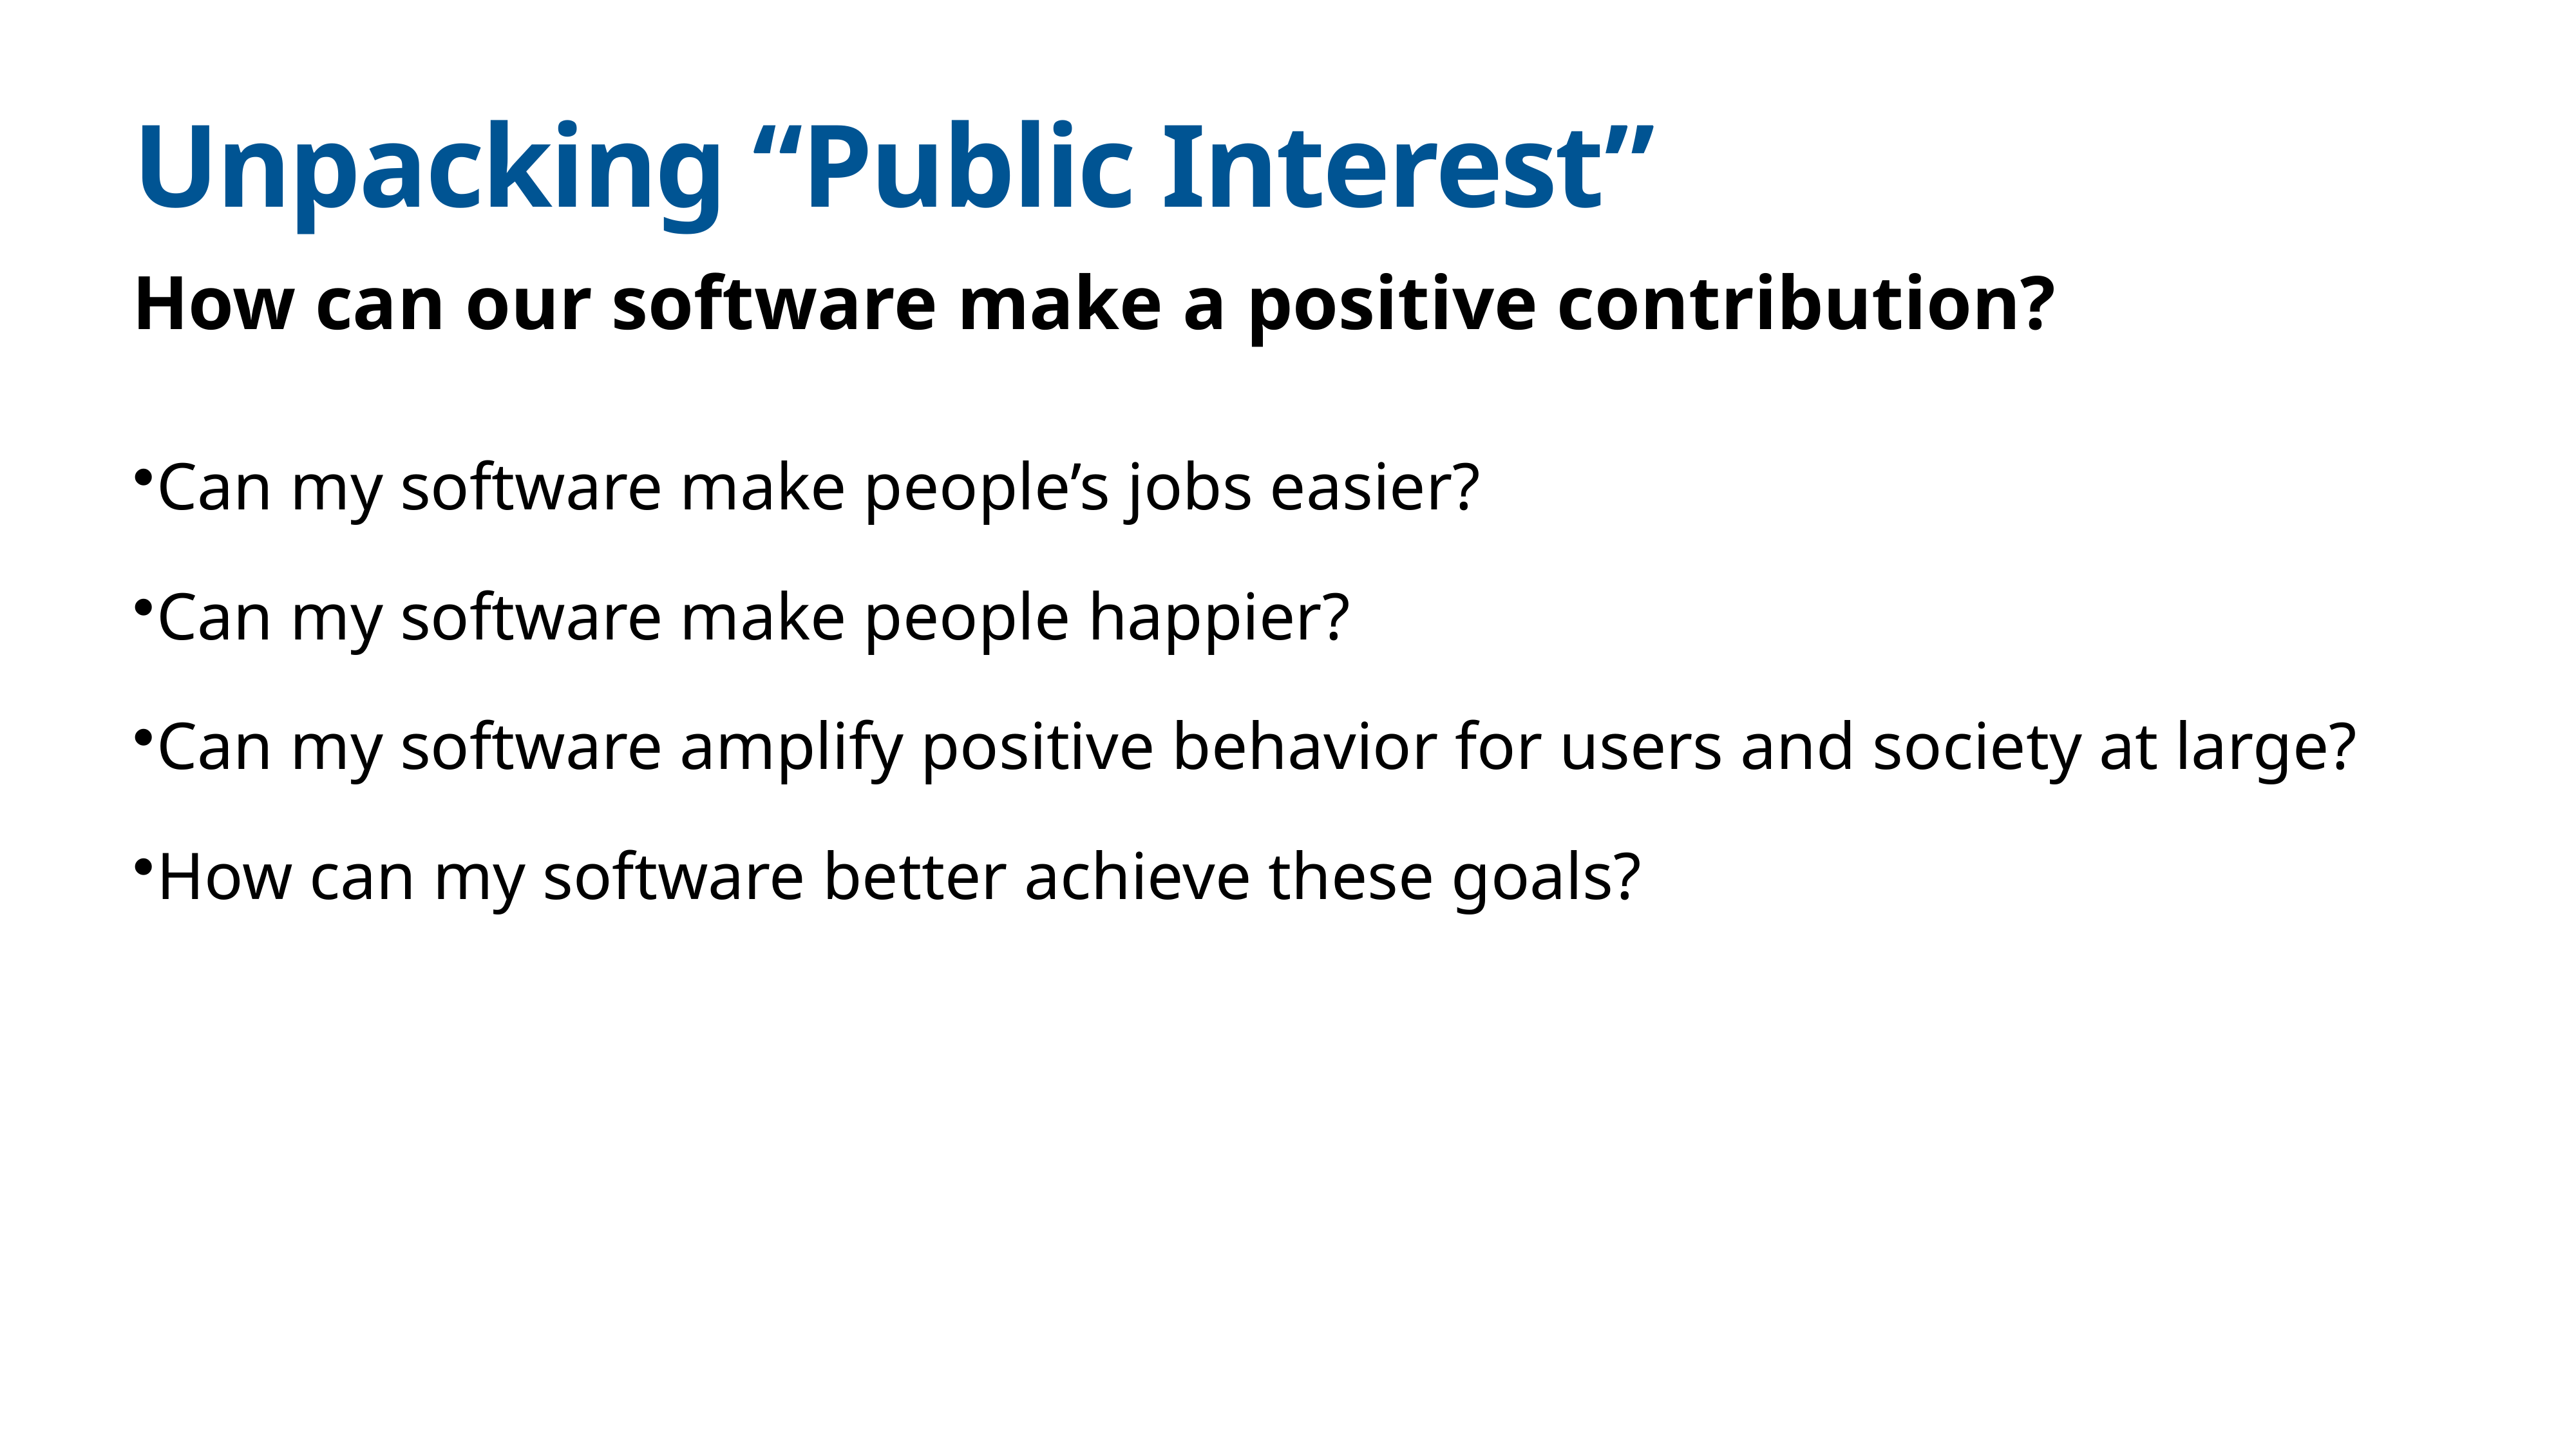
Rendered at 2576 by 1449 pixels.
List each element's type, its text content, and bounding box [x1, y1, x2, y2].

title Unpacking “Public Interest” [127, 113, 2449, 250]
list How can our software make a positive contribution? [127, 250, 2449, 350]
list Can my software make people’s jobs easier? Can my software make people happier? Can my software amplify positive behavior for users and society at large? How can my software better achieve these goals? [127, 448, 2449, 1321]
